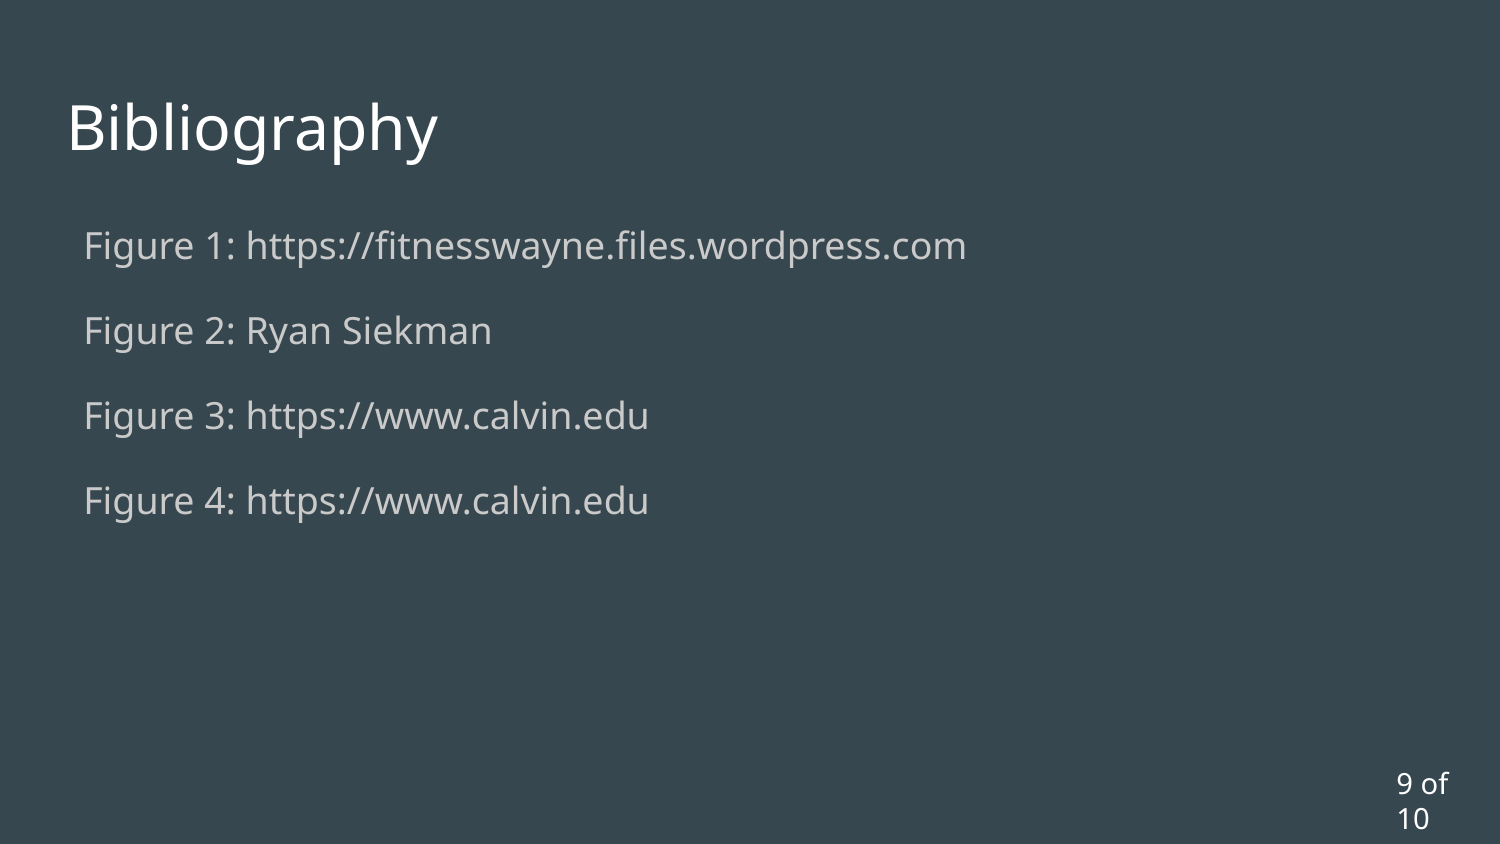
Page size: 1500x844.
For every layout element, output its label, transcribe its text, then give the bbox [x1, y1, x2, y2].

list Figure 1: https://fitnesswayne.files.wordpress.com Figure 2: Ryan Siekman Figure 3: https://www.calvin.edu Figure 4: https://www.calvin.edu [30, 200, 1429, 761]
title Bibliography [51, 72, 1449, 167]
slide_number 9 of 10 [1381, 767, 1500, 833]
